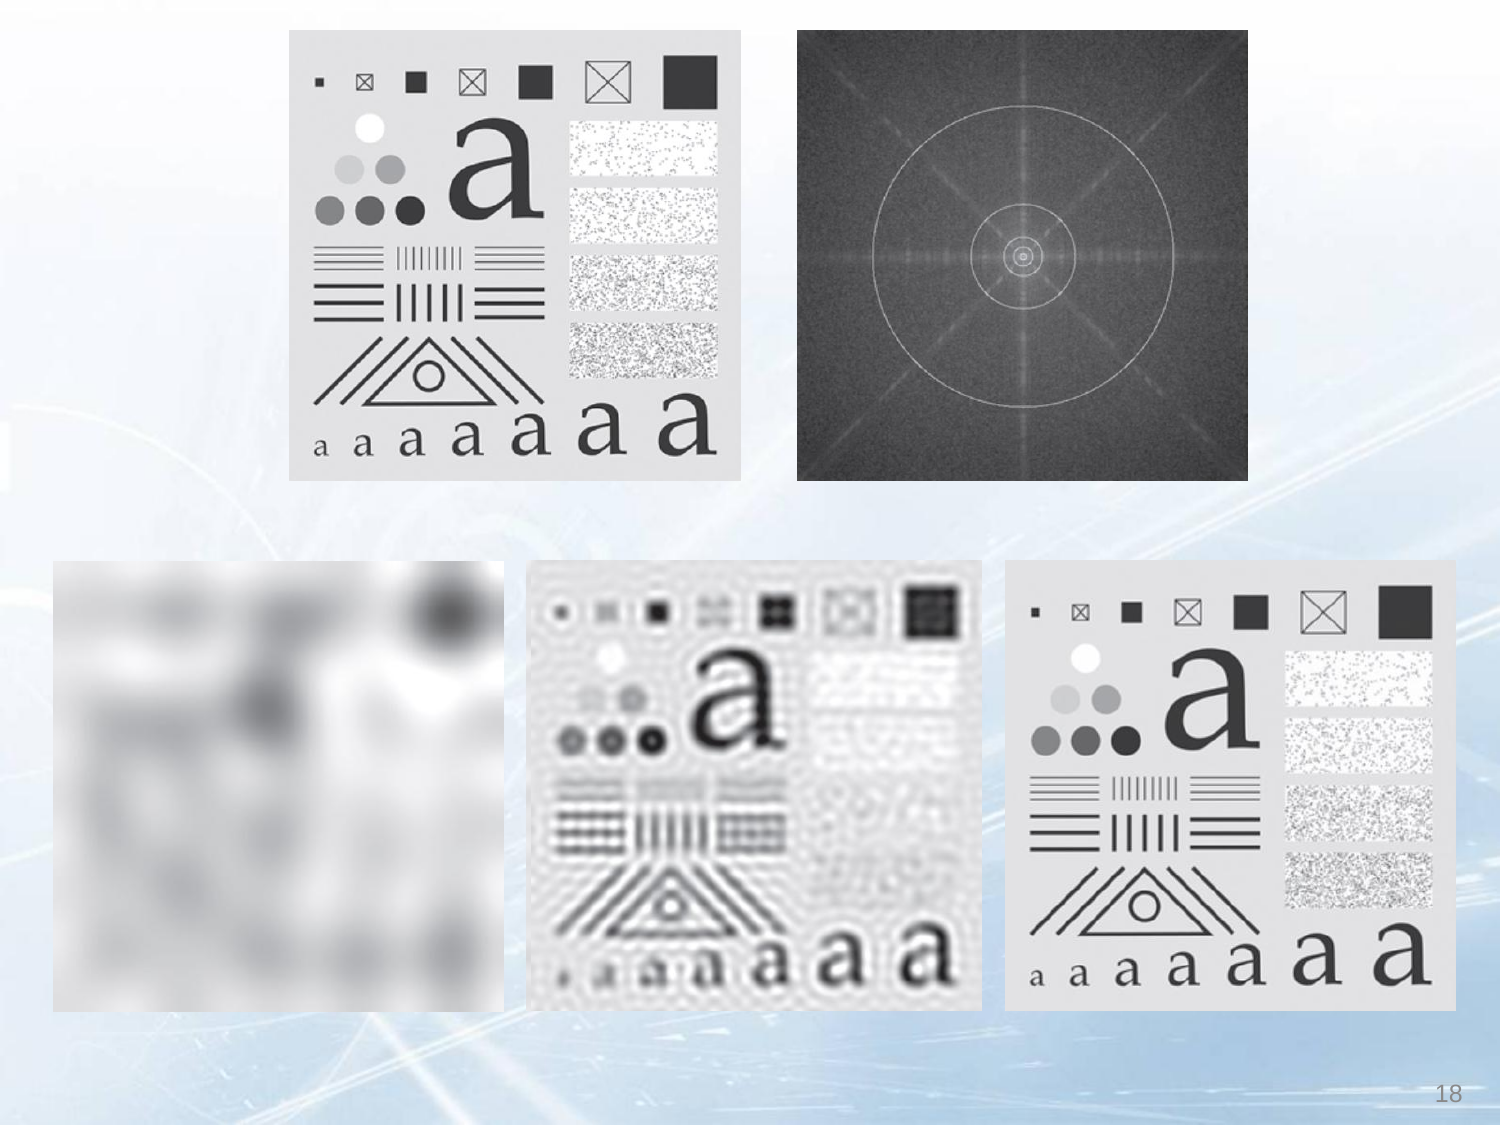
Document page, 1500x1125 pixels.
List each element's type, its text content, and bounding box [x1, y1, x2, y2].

slide_number 18 [1127, 1062, 1478, 1123]
picture [0, 0, 1500, 1125]
